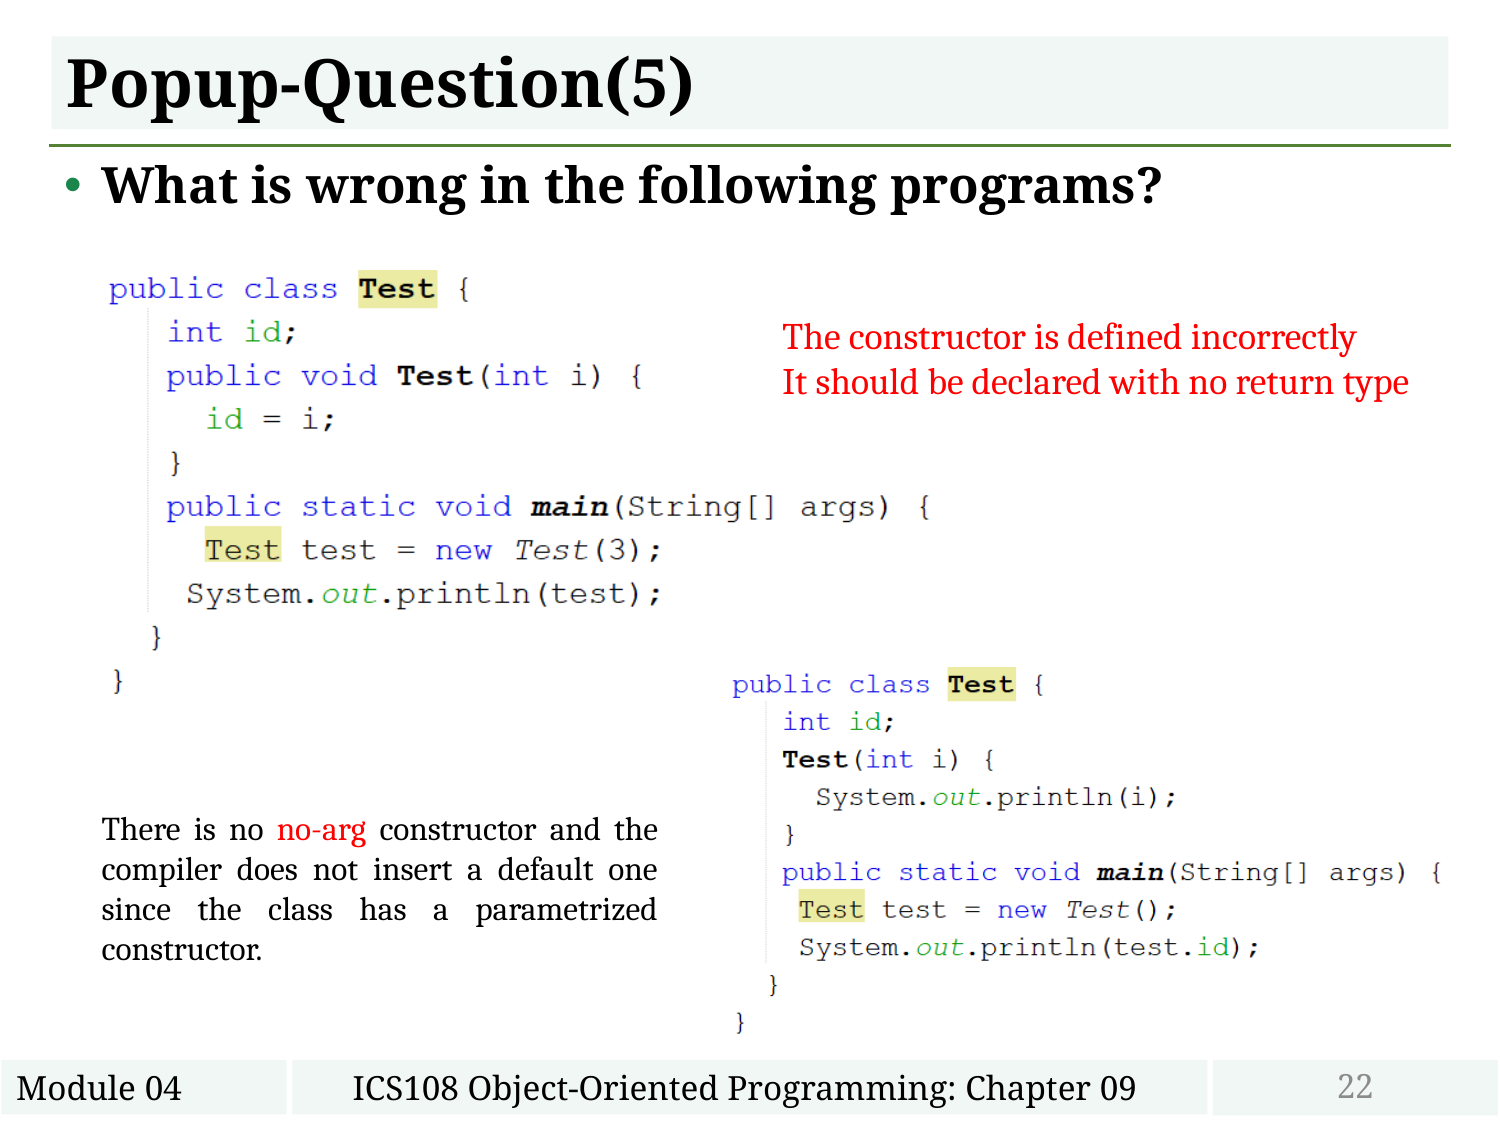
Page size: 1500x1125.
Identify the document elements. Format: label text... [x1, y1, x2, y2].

text_box There is no no-arg constructor and the compiler does not insert a default one since the class has a parametrized constructor. [86, 800, 674, 975]
slide_number 22 [1212, 1059, 1498, 1116]
title Popup-Question(5) [51, 36, 1449, 130]
picture [106, 270, 1449, 1037]
text_box The constructor is defined incorrectly It should be declared with no return type [945, 304, 1425, 410]
list What is wrong in the following programs? [49, 153, 1451, 1044]
